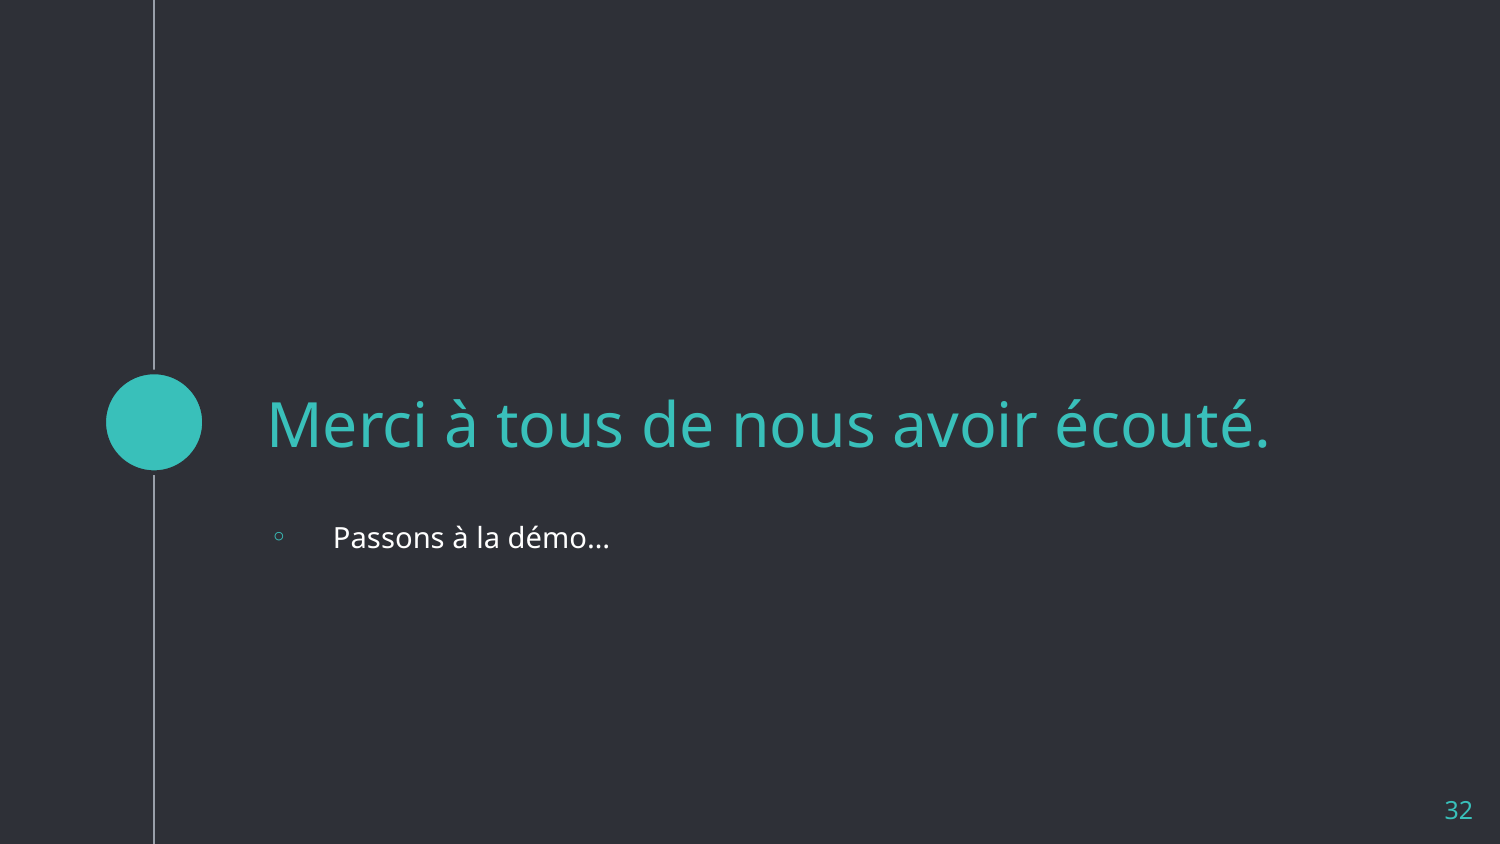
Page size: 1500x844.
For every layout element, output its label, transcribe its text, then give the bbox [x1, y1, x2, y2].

title Merci à tous de nous avoir écouté. [250, 378, 1362, 466]
text_box Passons à la démo… [242, 503, 1144, 595]
slide_number 32 [1398, 779, 1489, 832]
text_box [86, 373, 218, 471]
